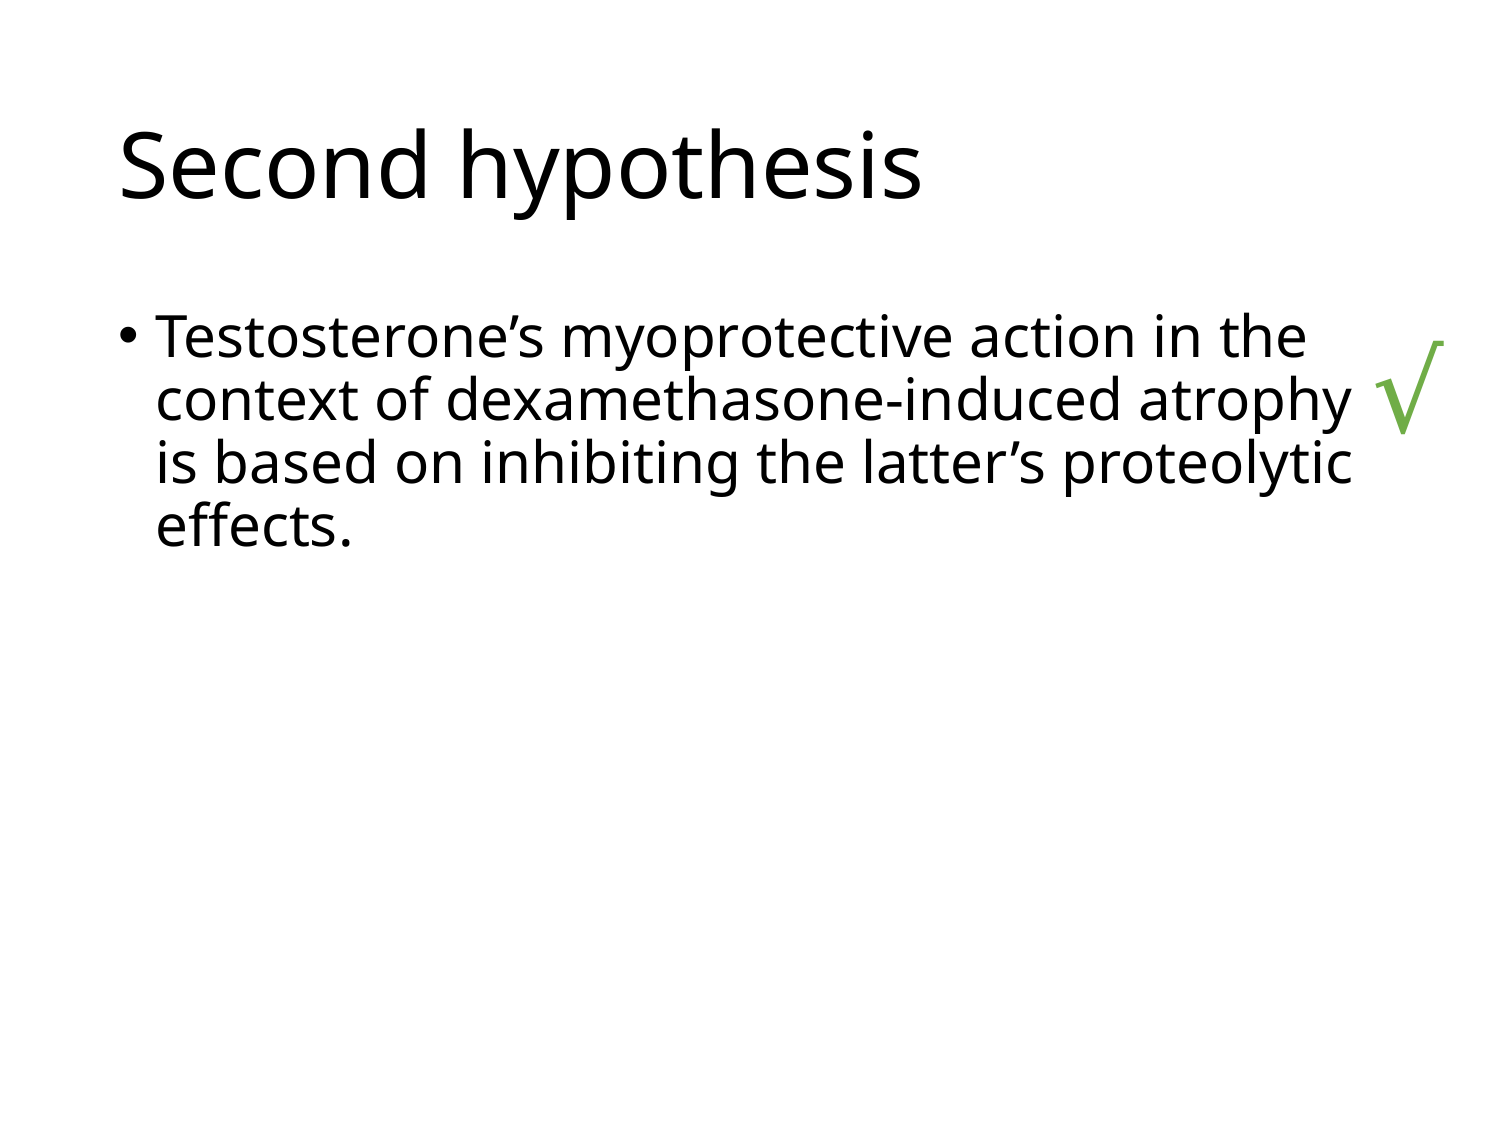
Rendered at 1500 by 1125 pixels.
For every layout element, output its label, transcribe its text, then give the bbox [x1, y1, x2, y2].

text_box √ [1357, 312, 1460, 463]
title Second hypothesis [103, 59, 1397, 278]
list Testosterone’s myoprotective action in the context of dexamethasone-induced atrophy is based on inhibiting the latter’s proteolytic effects. [103, 299, 1397, 1014]
